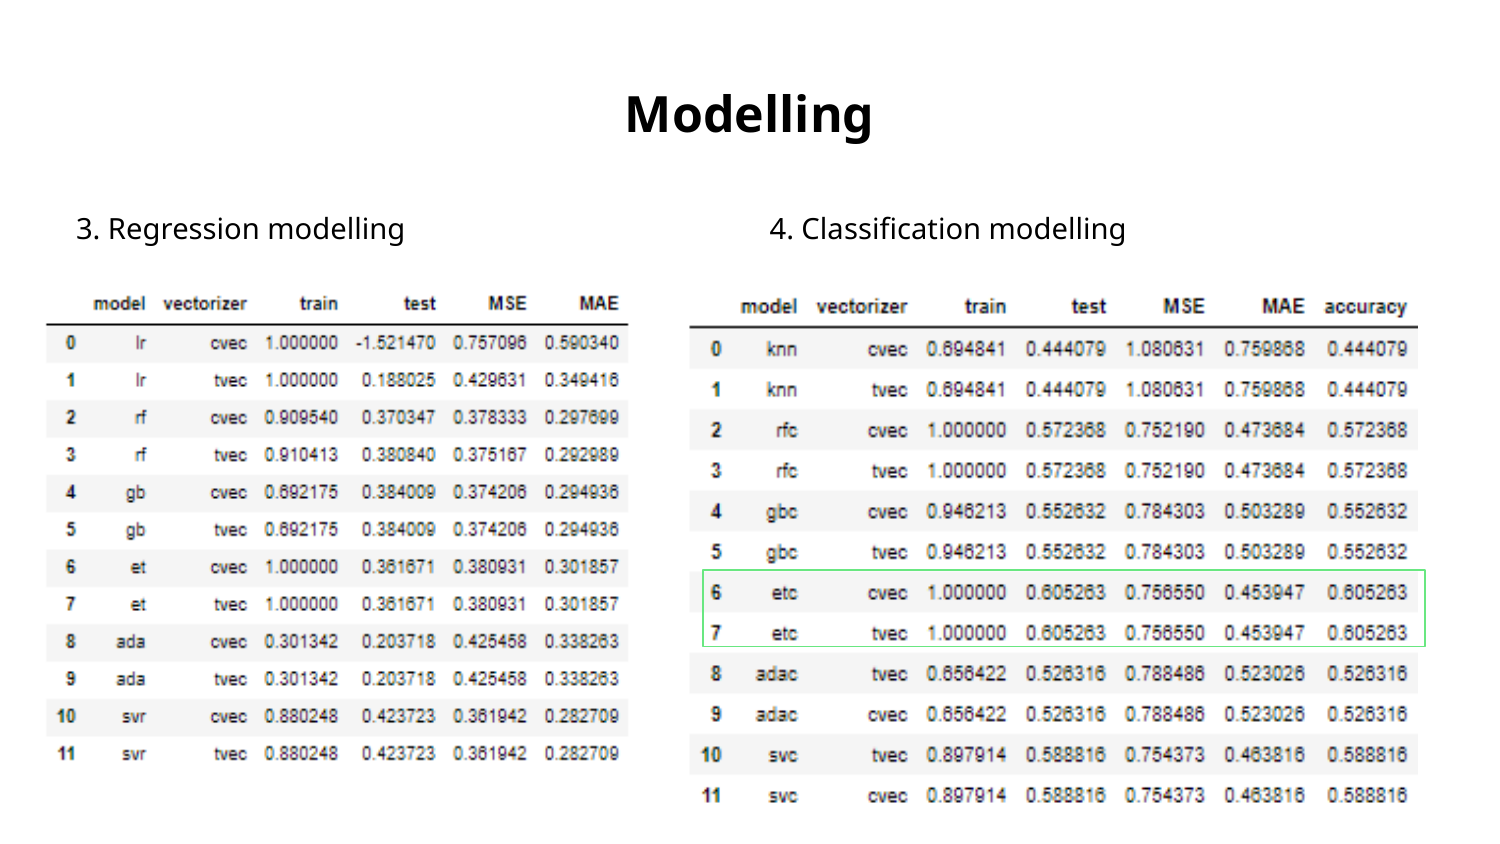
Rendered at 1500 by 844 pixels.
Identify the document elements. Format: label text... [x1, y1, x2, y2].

picture [35, 268, 662, 782]
picture [688, 285, 1418, 835]
title Modelling [75, 67, 1425, 162]
text_box 3. Regression modelling [61, 195, 754, 261]
text_box 4. Classification modelling [754, 195, 1500, 261]
